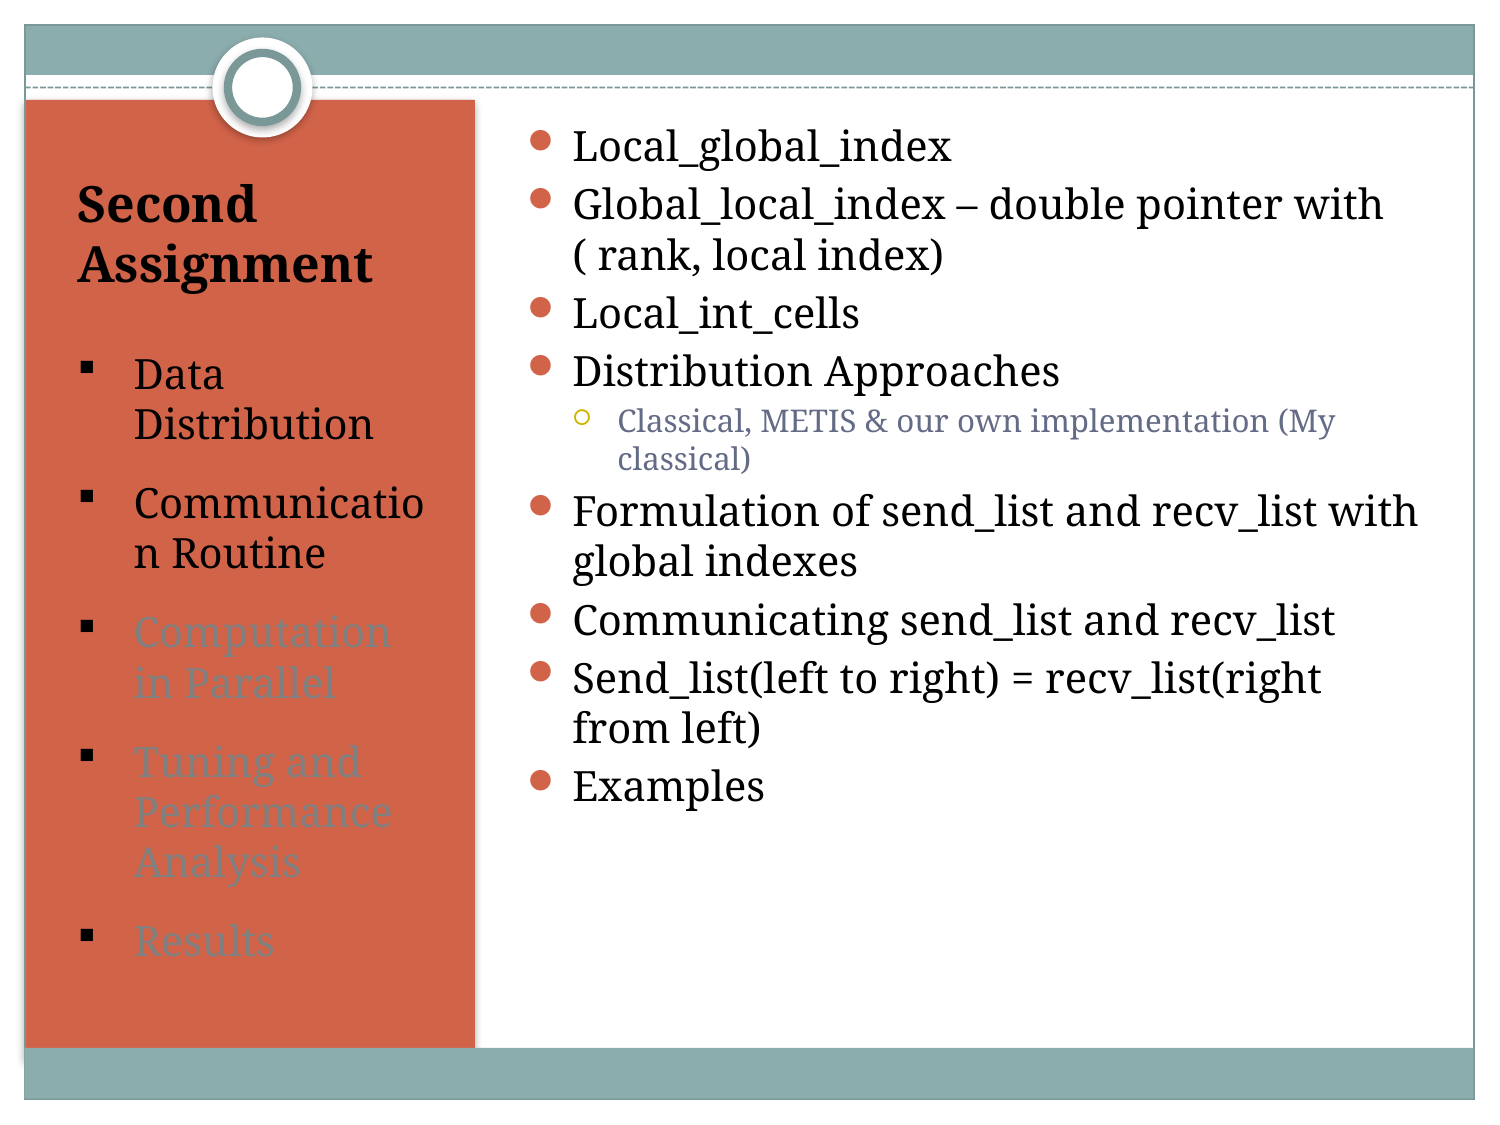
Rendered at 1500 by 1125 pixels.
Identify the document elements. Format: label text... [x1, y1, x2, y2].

list Data Distribution Communication Routine Computation in Parallel Tuning and Performance Analysis Results [62, 340, 450, 1005]
title Second Assignment [62, 149, 450, 315]
list Local_global_index Global_local_index – double pointer with ( rank, local index) Local_int_cells Distribution Approaches Classical, METIS & our own implementation (My classical) Formulation of send_list and recv_list with global indexes Communicating send_list and recv_list Send_list(left to right) = recv_list(right from left) Examples [512, 112, 1438, 1000]
